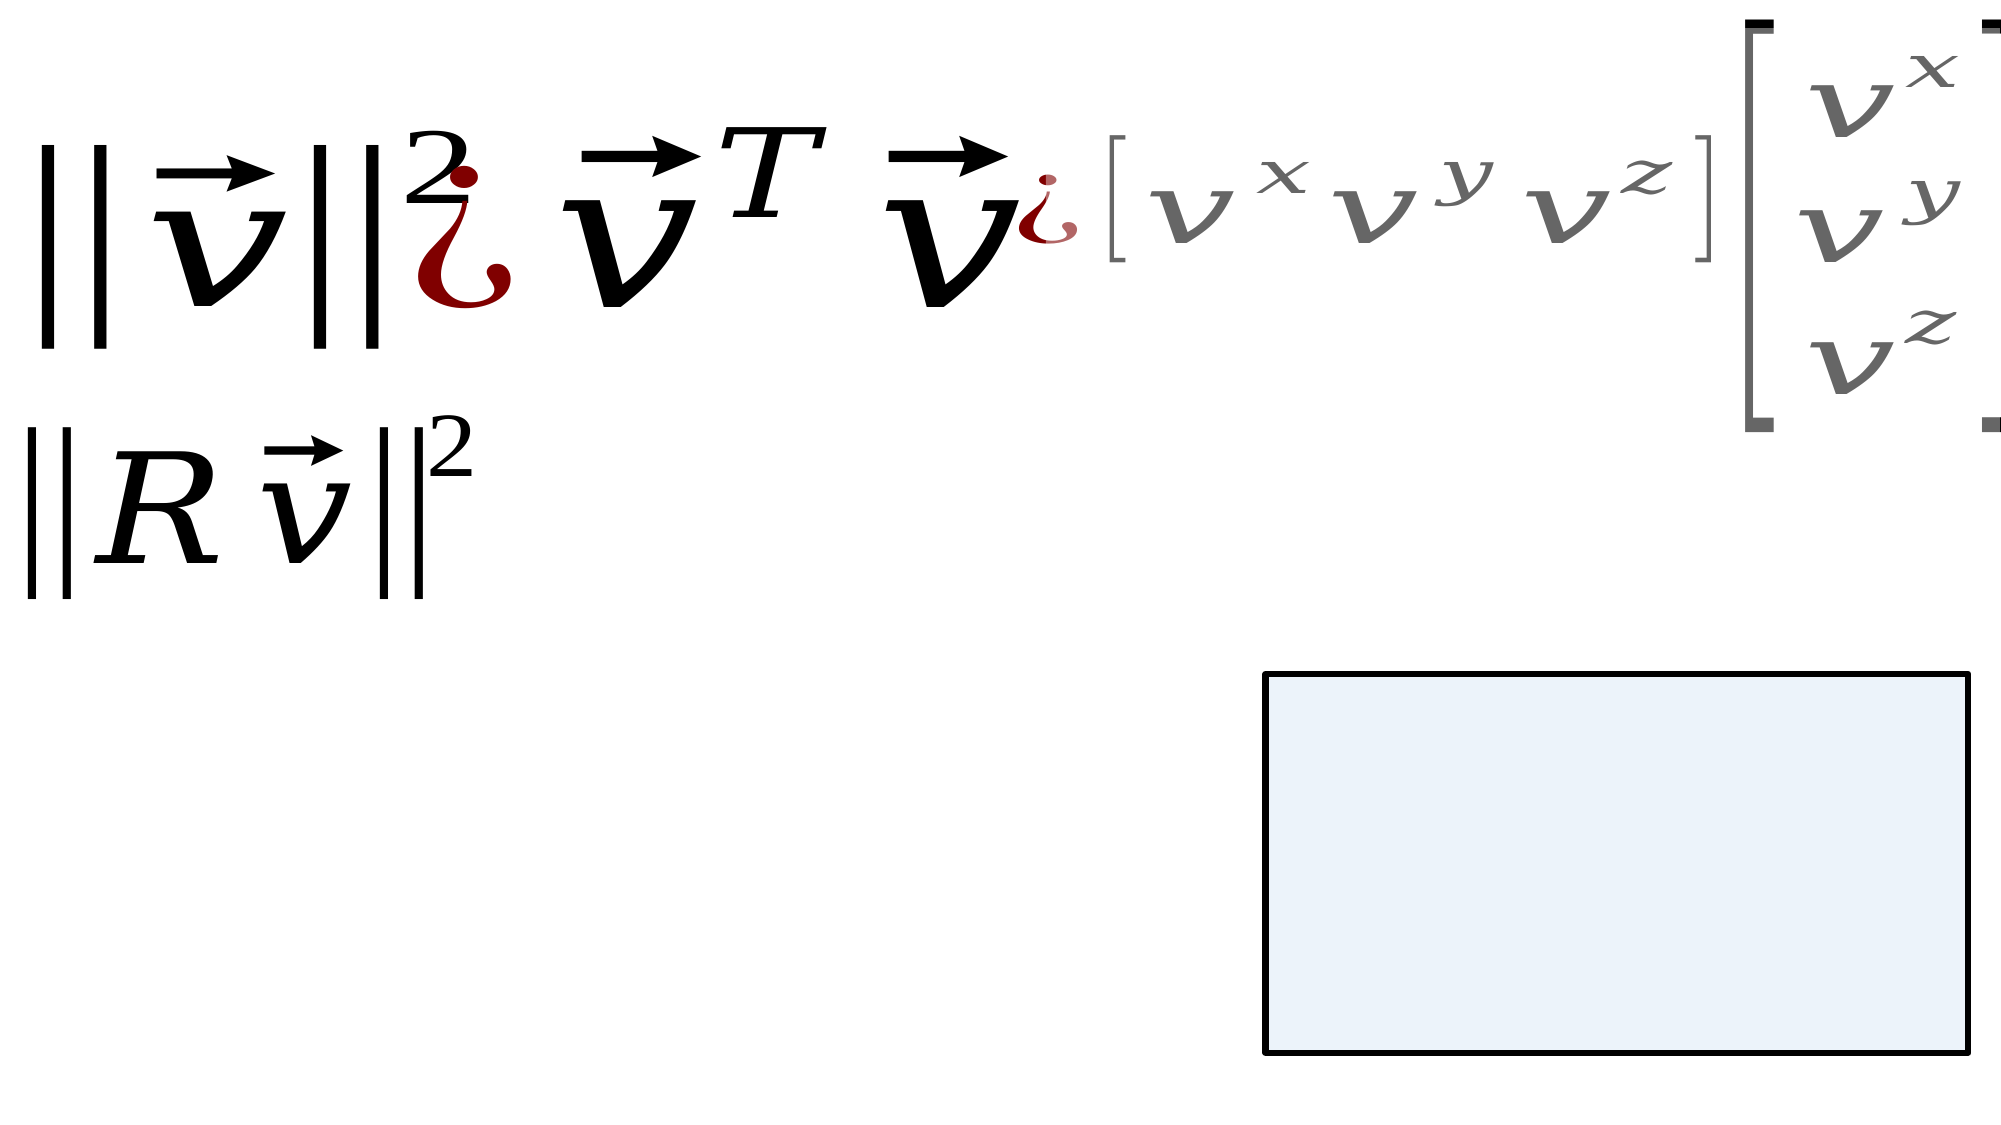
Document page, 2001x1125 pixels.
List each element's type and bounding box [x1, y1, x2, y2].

text_box [1012, 12, 2000, 451]
